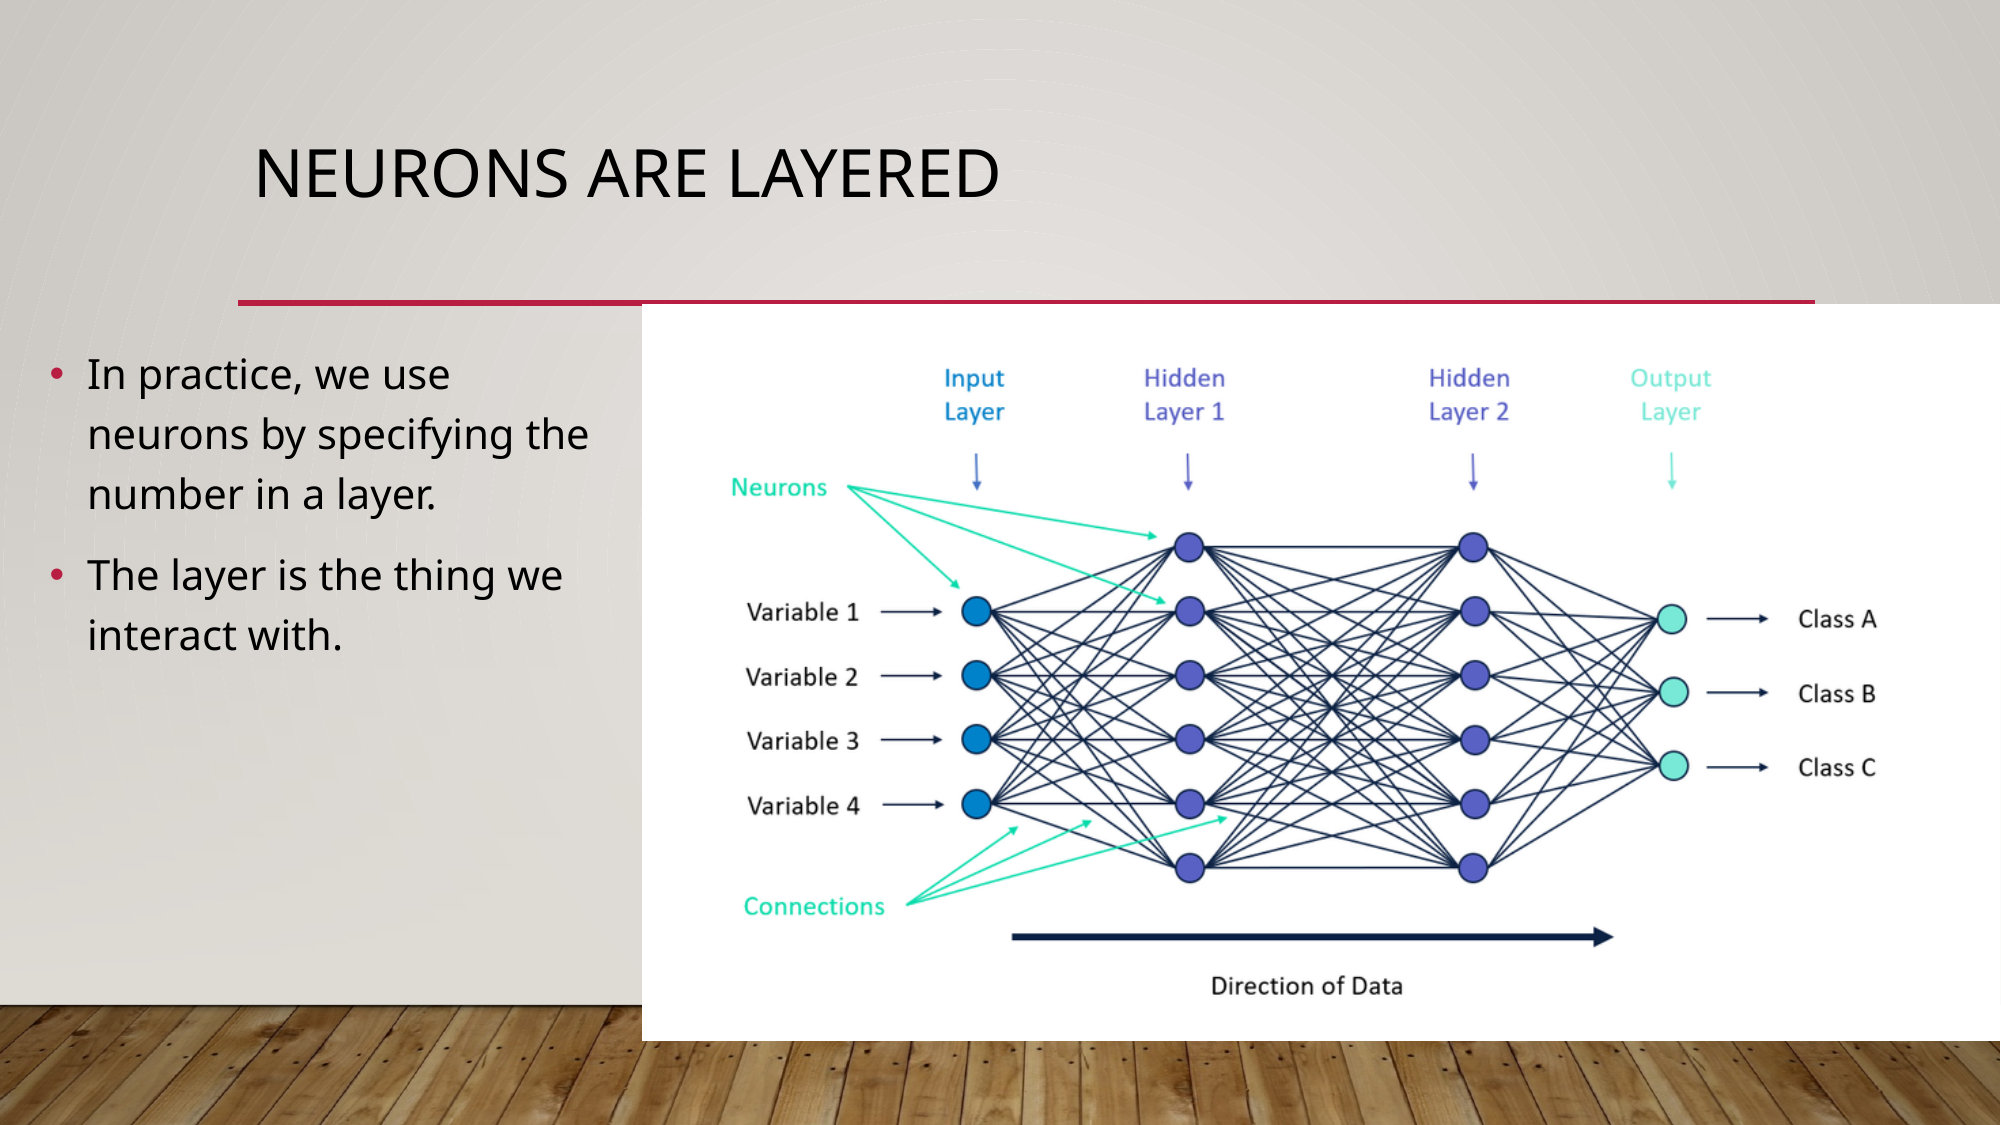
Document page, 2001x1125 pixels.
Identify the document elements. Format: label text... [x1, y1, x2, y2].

picture [0, 303, 2000, 1125]
title Neurons are Layered [238, 131, 1814, 305]
list In practice, we use neurons by specifying the number in a layer. The layer is the thing we interact with. [34, 330, 627, 897]
